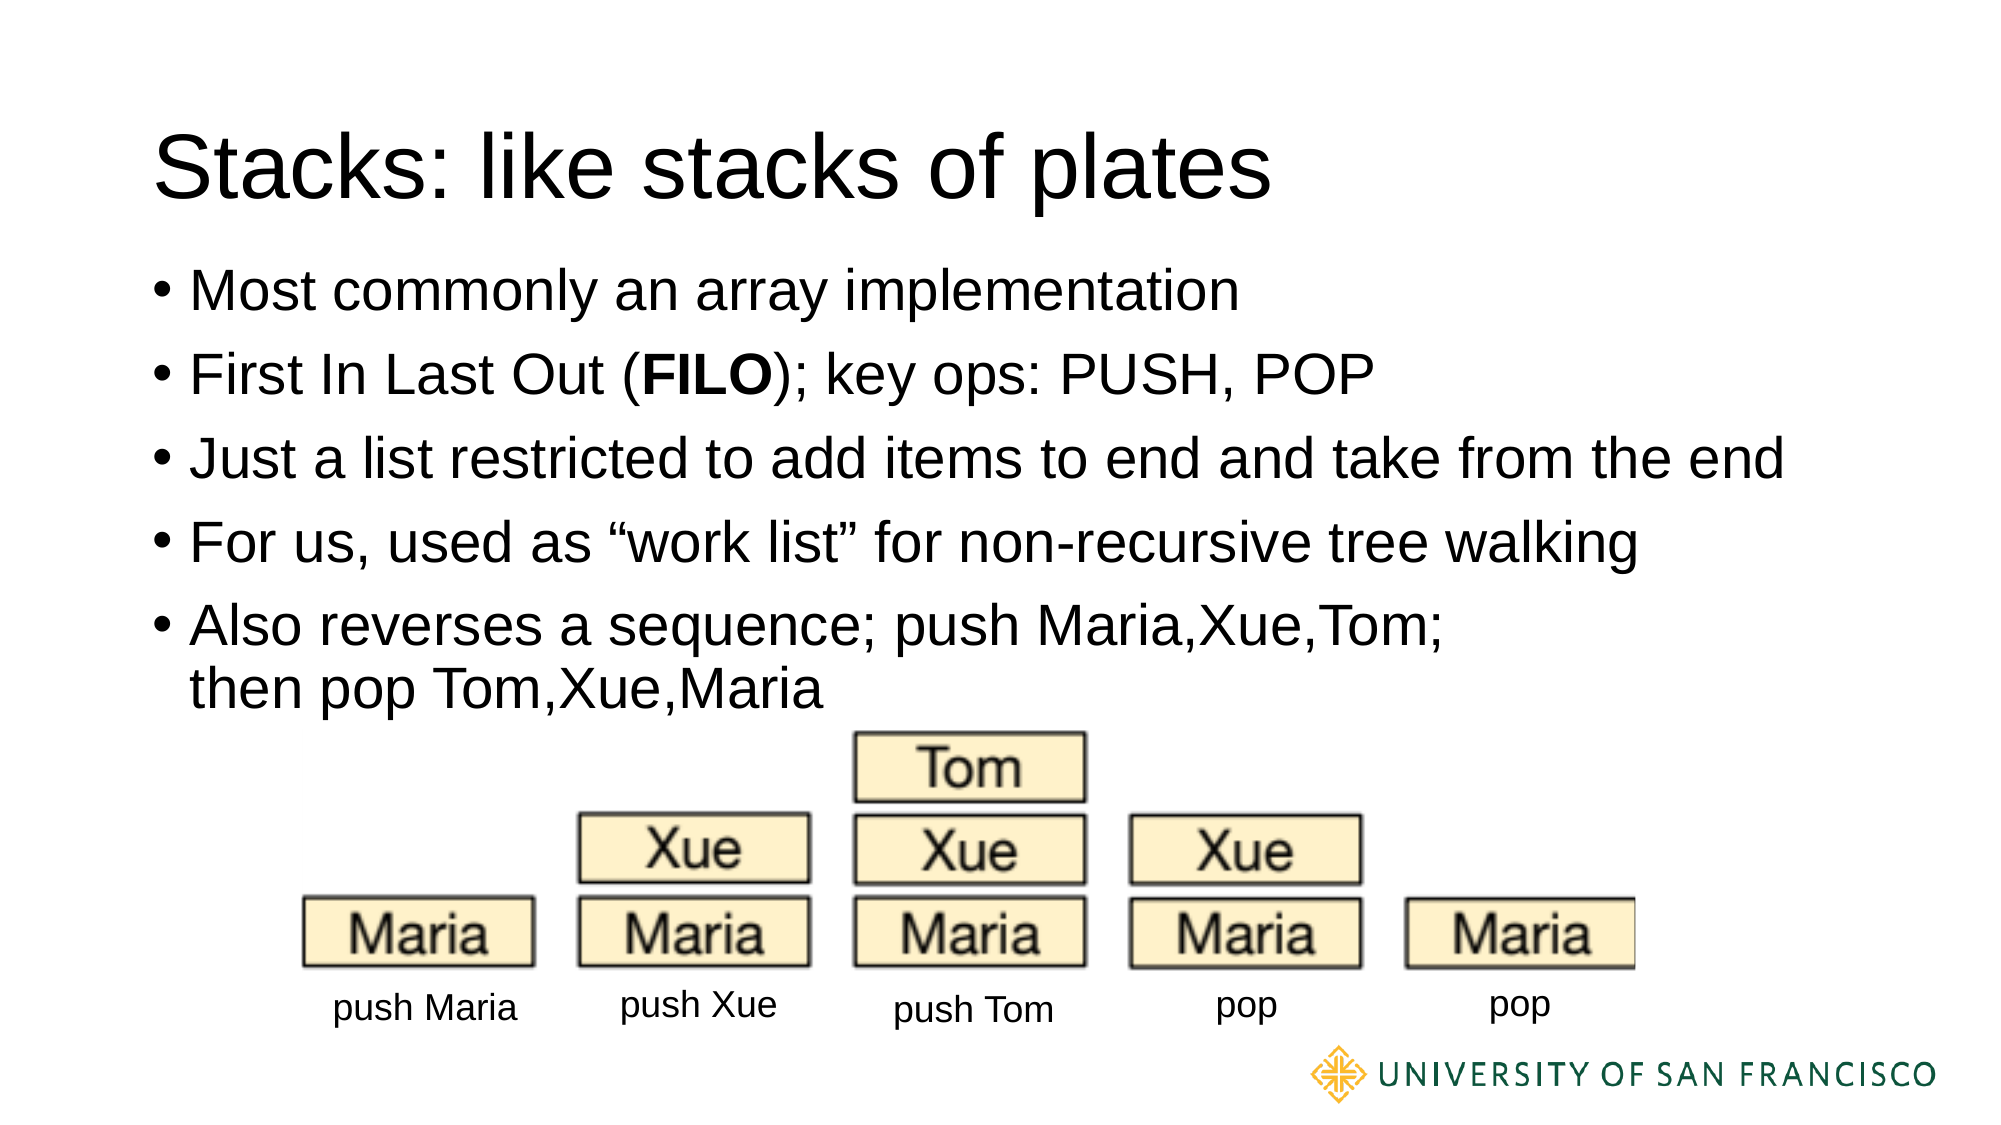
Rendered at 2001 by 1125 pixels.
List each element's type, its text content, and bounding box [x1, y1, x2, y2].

list Most commonly an array implementation First In Last Out (FILO); key ops: PUSH, POP Just a list restricted to add items to end and take from the end For us, used as “work list” for non-recursive tree walking Also reverses a sequence; push Maria,Xue,Tom; then pop Tom,Xue,Maria [137, 252, 1863, 1014]
picture [301, 729, 1636, 973]
title Stacks: like stacks of plates [137, 59, 1863, 252]
text_box pop [1200, 973, 1293, 1033]
text_box push Tom [878, 977, 1070, 1038]
text_box pop [1474, 973, 1567, 1031]
text_box push Xue [605, 973, 793, 1033]
text_box push Maria [318, 975, 533, 1035]
